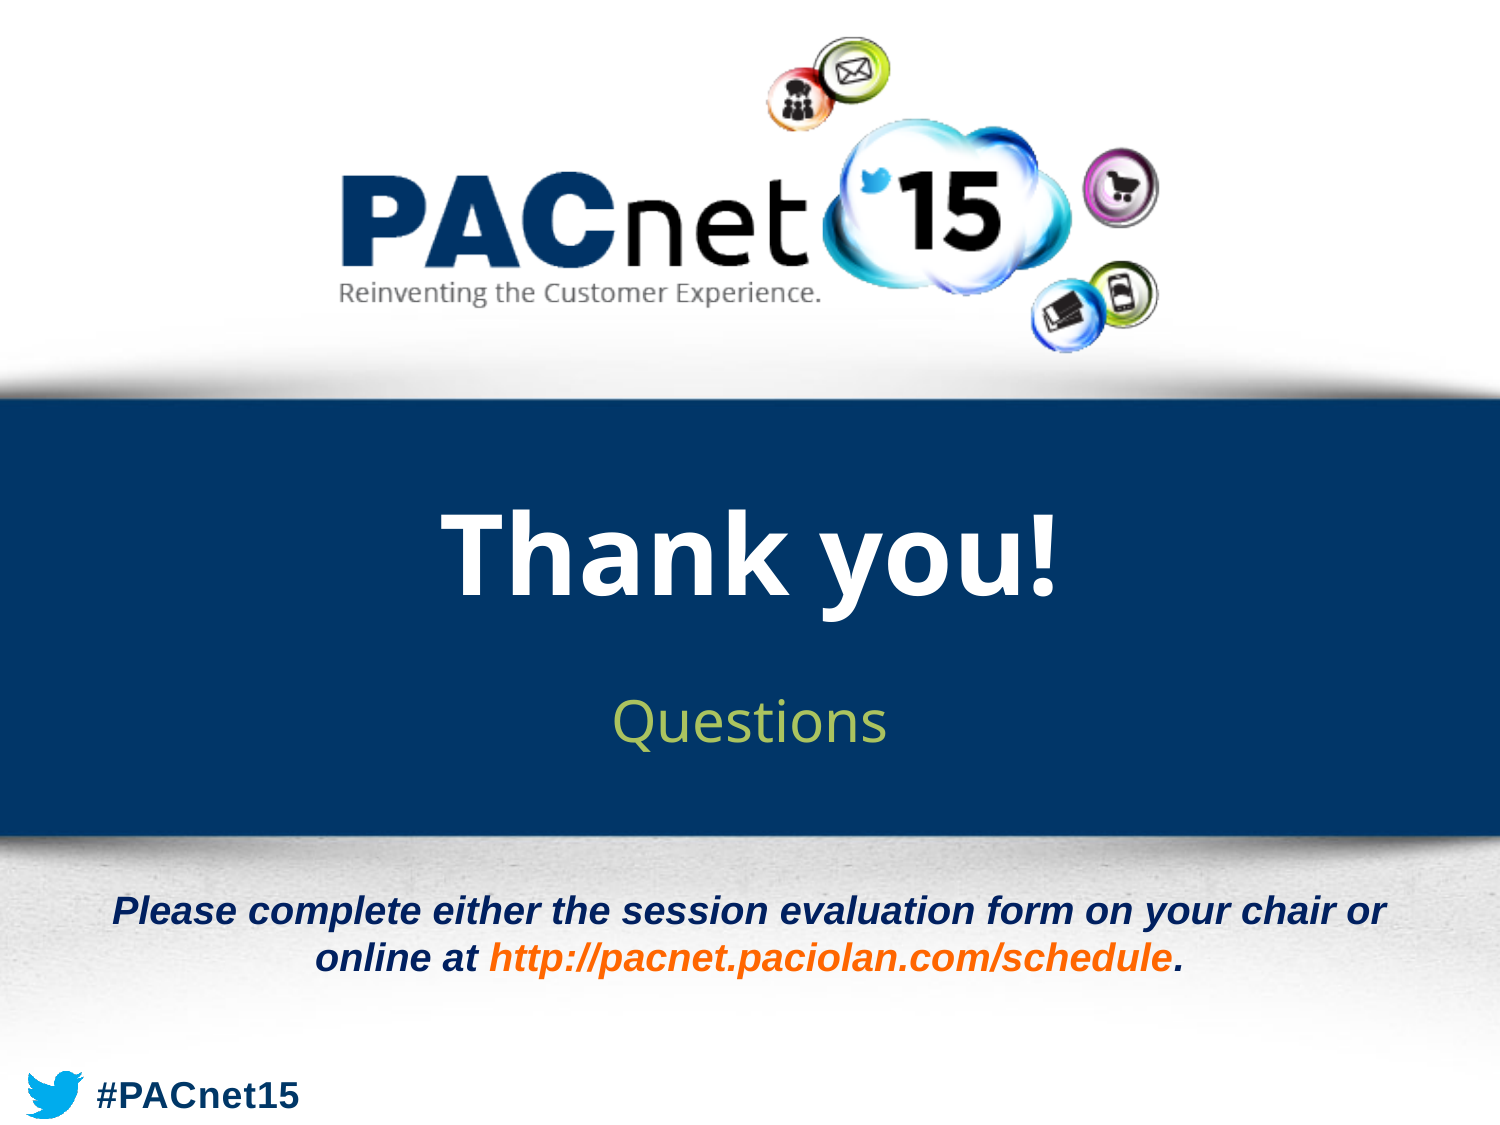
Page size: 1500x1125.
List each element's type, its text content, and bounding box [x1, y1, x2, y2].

subtitle Questions [225, 664, 1275, 775]
title Thank you! [81, 430, 1419, 672]
picture [0, 0, 1500, 1125]
